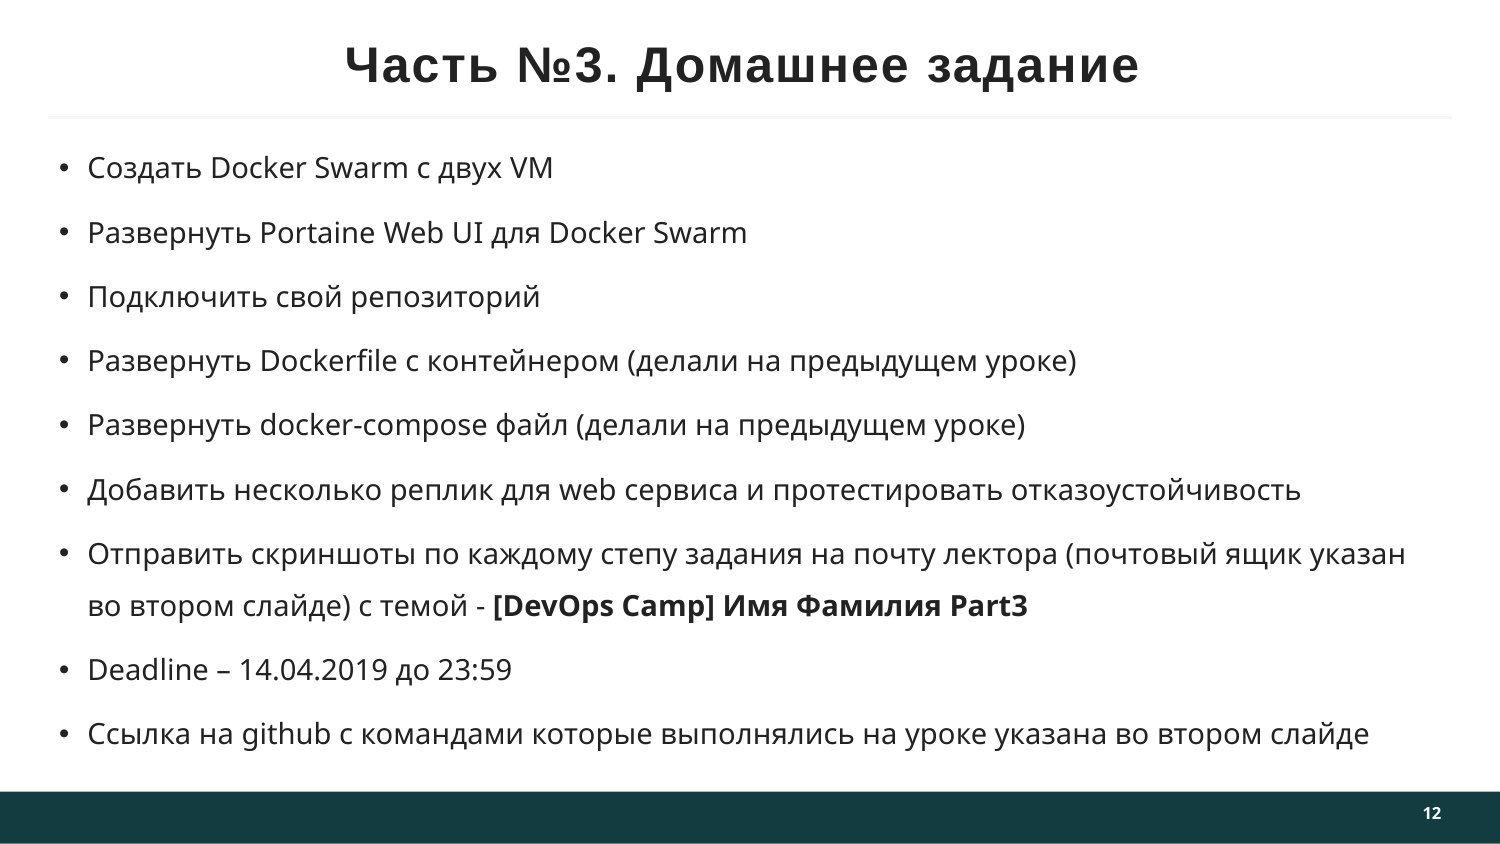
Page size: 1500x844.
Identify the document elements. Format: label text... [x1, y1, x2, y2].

title Часть №3. Домашнее задание [59, 37, 1442, 87]
slide_number 12 [1216, 791, 1442, 844]
list Создать Docker Swarm с двух VM Развернуть Portaine Web UI для Docker Swarm Подключить свой репозиторий Развернуть Dockerfile с контейнером (делали на предыдущем уроке) Развернуть docker-compose файл (делали на предыдущем уроке) Добавить несколько реплик для web сервиса и протестировать отказоустойчивость Отправить скриншоты по каждому степу задания на почту лектора (почтовый ящик указан во втором слайде) с темой - [DevOps Camp] Имя Фамилия Part3 Deadline – 14.04.2019 до 23:59 Ссылка на github с командами которые выполнялись на уроке указана во втором слайде [59, 132, 1442, 735]
